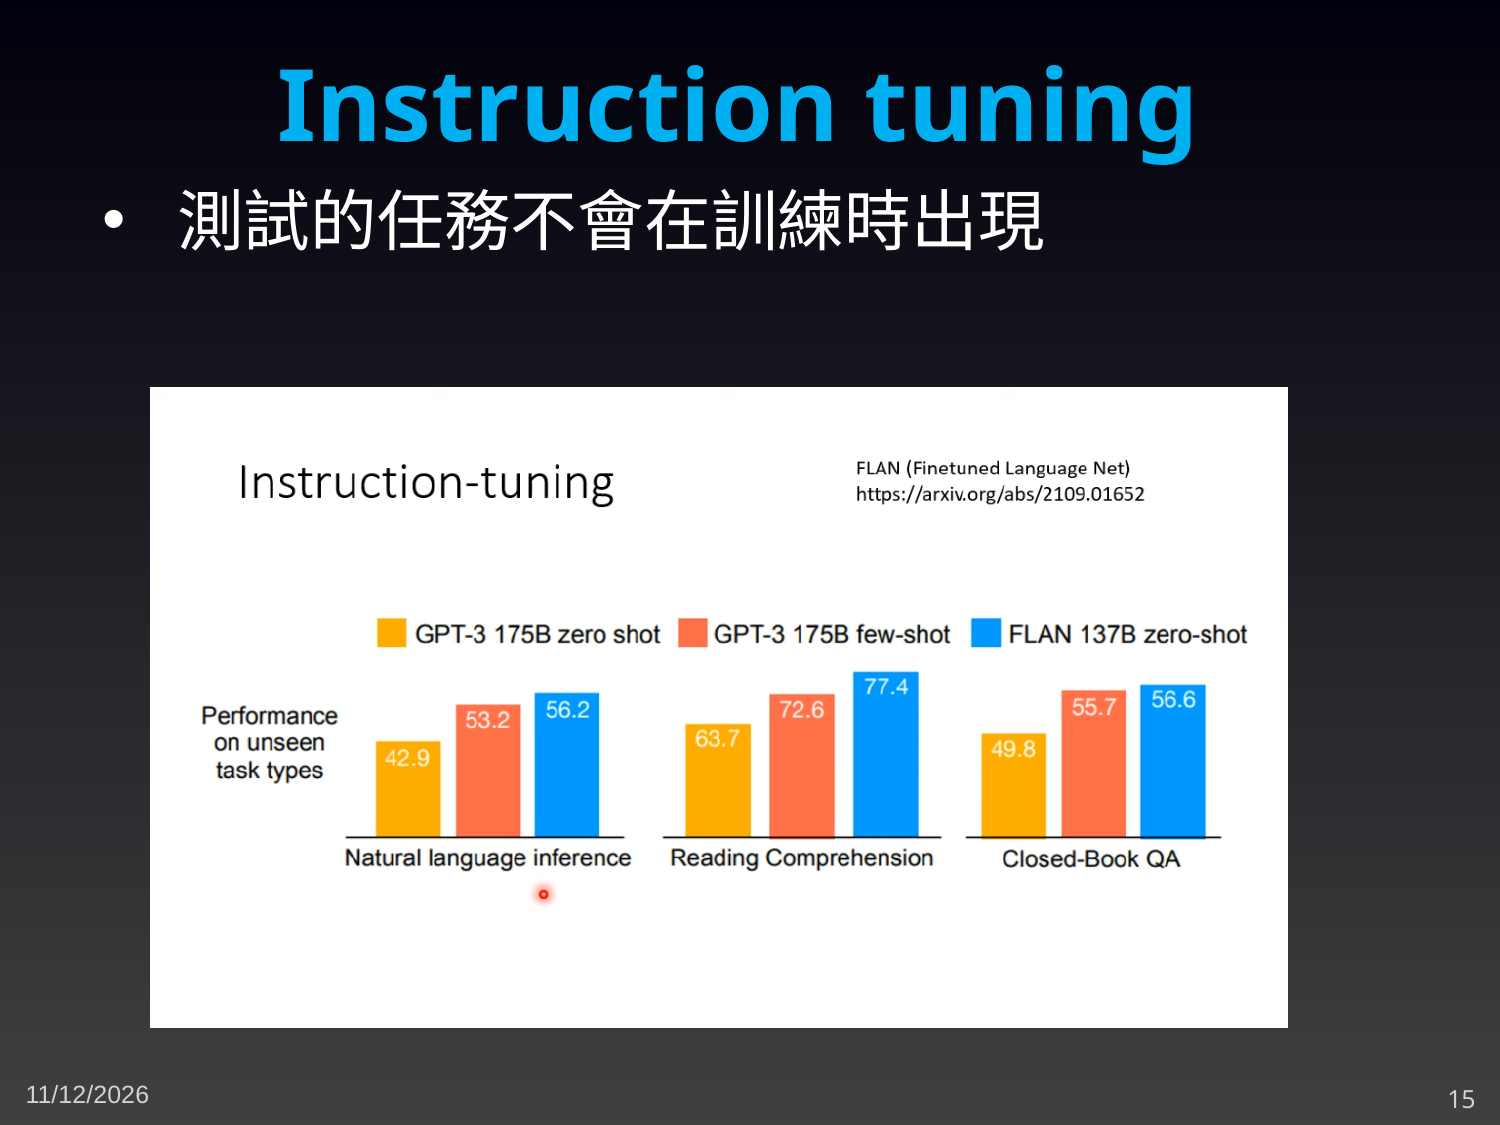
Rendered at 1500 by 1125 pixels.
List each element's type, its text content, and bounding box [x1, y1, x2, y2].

text_box 測試的任務不會在訓練時出現 [87, 171, 1388, 266]
picture [149, 387, 1288, 1028]
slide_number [10, 1075, 411, 1117]
slide_number 15 [1340, 1075, 1491, 1117]
text_box Instruction tuning [262, 14, 1341, 171]
